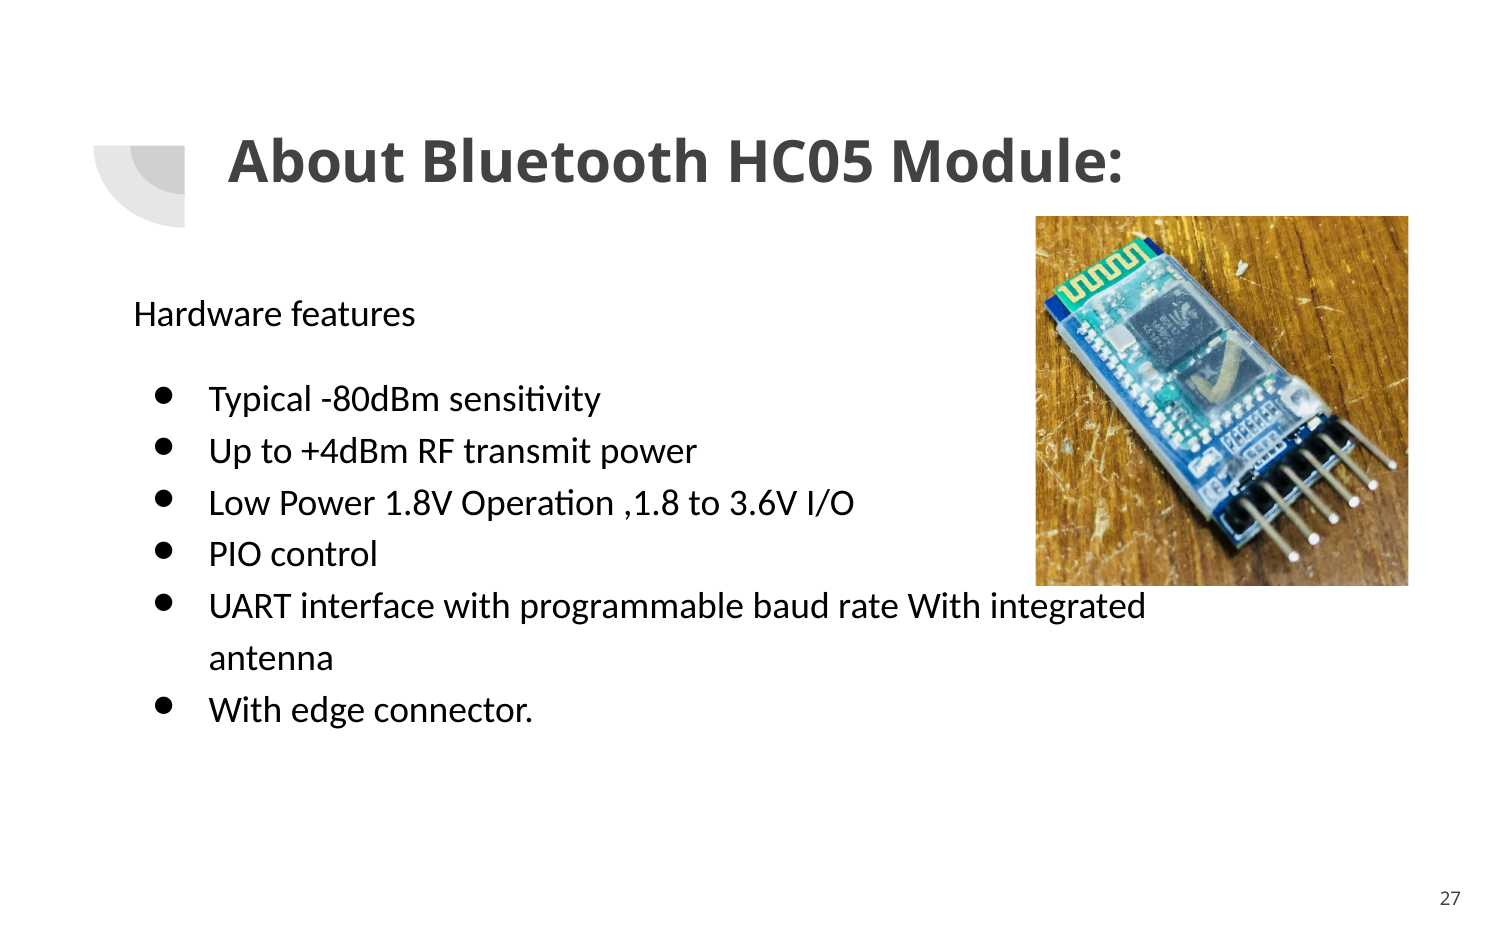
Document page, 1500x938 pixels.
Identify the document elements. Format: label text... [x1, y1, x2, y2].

list Hardware features Typical -80dBm sensitivity Up to +4dBm RF transmit power Low Power 1.8V Operation ,1.8 to 3.6V I/O PIO control UART interface with programmable baud rate With integrated antenna With edge connector. [118, 267, 1295, 825]
title About Bluetooth HC05 Module: [213, 109, 1368, 267]
picture [1035, 216, 1409, 586]
slide_number ‹#› [1386, 863, 1477, 936]
